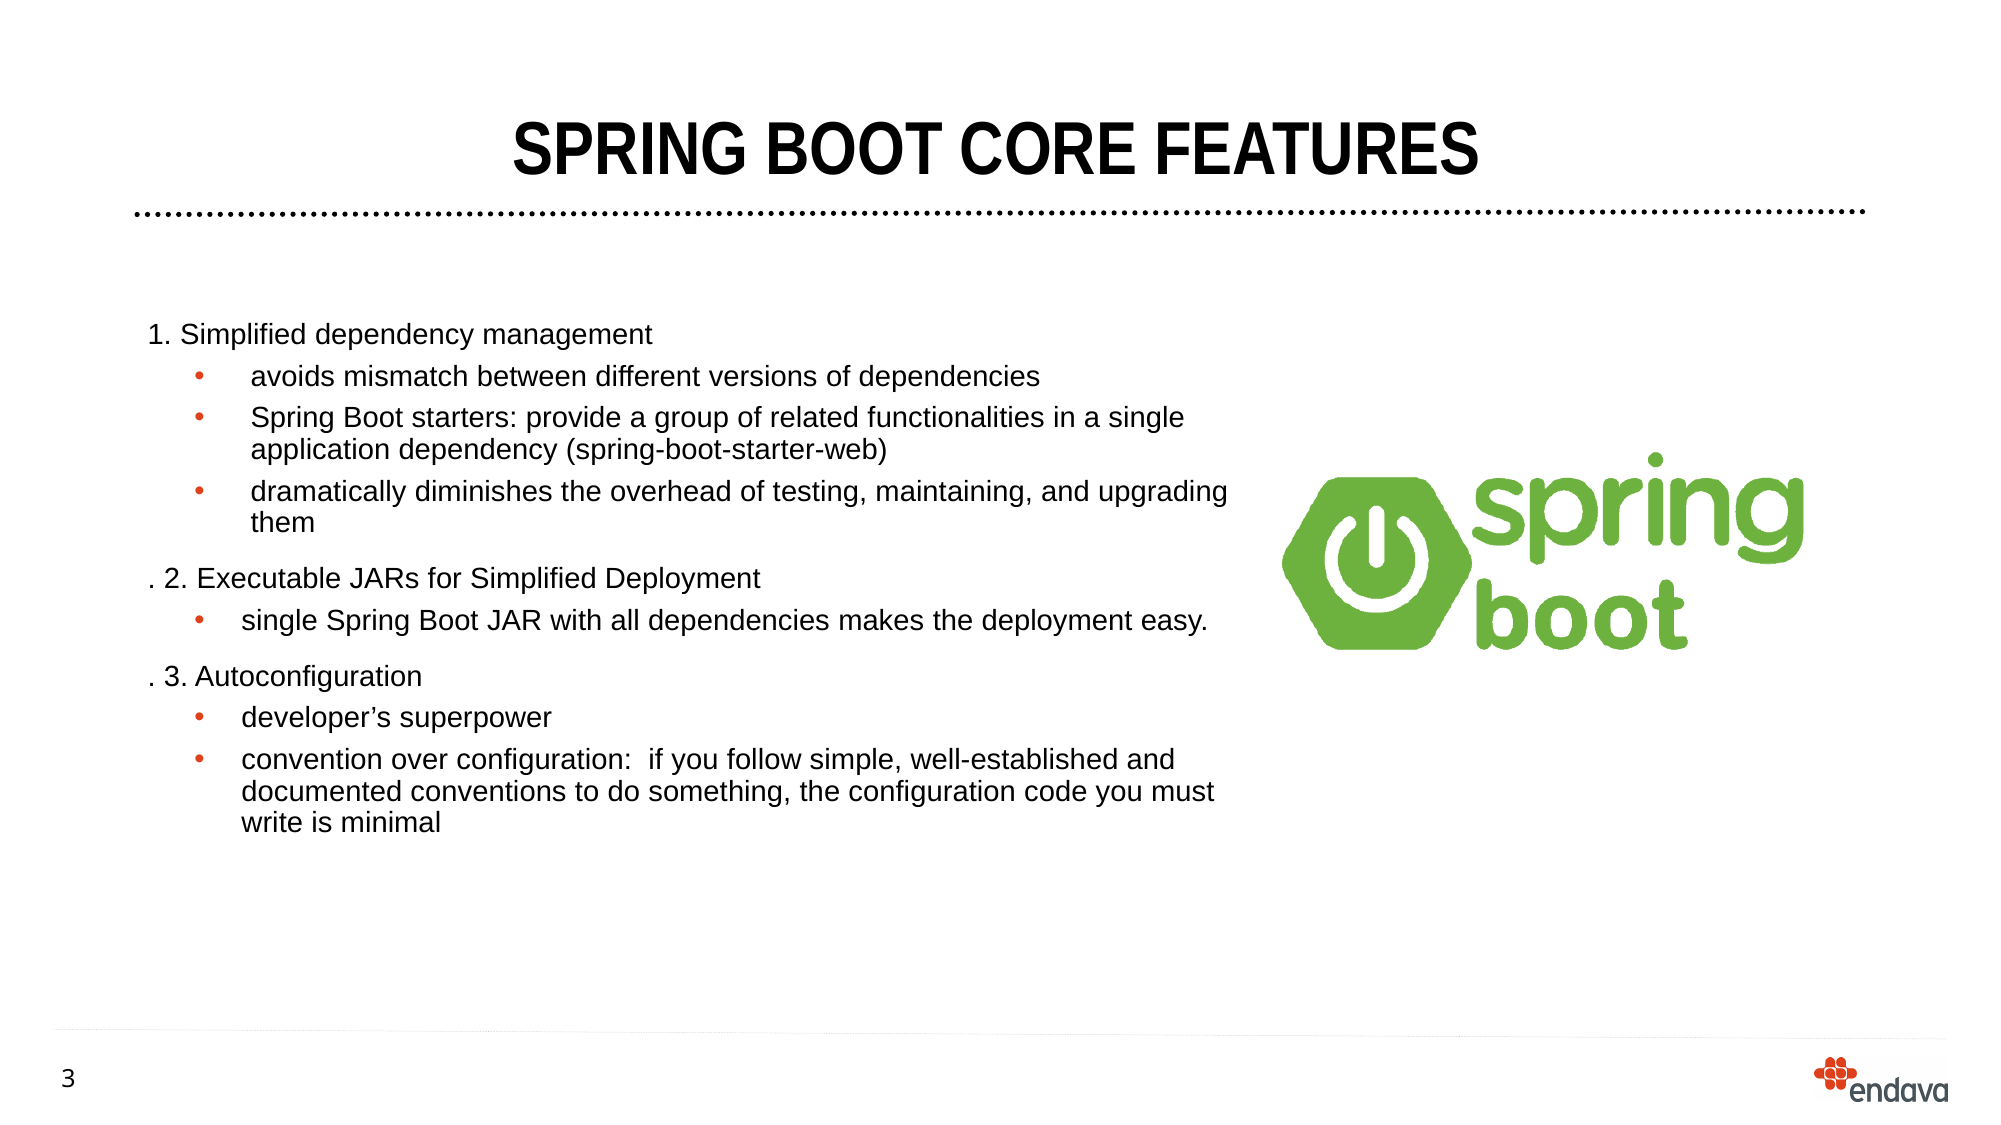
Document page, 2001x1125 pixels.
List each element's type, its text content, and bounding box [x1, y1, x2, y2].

picture [1814, 1057, 1948, 1102]
picture [1276, 422, 1812, 703]
title Spring boot Core features [198, 26, 1812, 195]
list 1. Simplified dependency management avoids mismatch between different versions of dependencies Spring Boot starters: provide a group of related functionalities in a single application dependency (spring-boot-starter-web) dramatically diminishes the overhead of testing, maintaining, and upgrading them . 2. Executable JARs for Simplified Deployment single Spring Boot JAR with all dependencies makes the deployment easy. . 3. Autoconfiguration developer’s superpower convention over configuration: if you follow simple, well-established and documented conventions to do something, the configuration code you must write is minimal [147, 308, 1246, 885]
